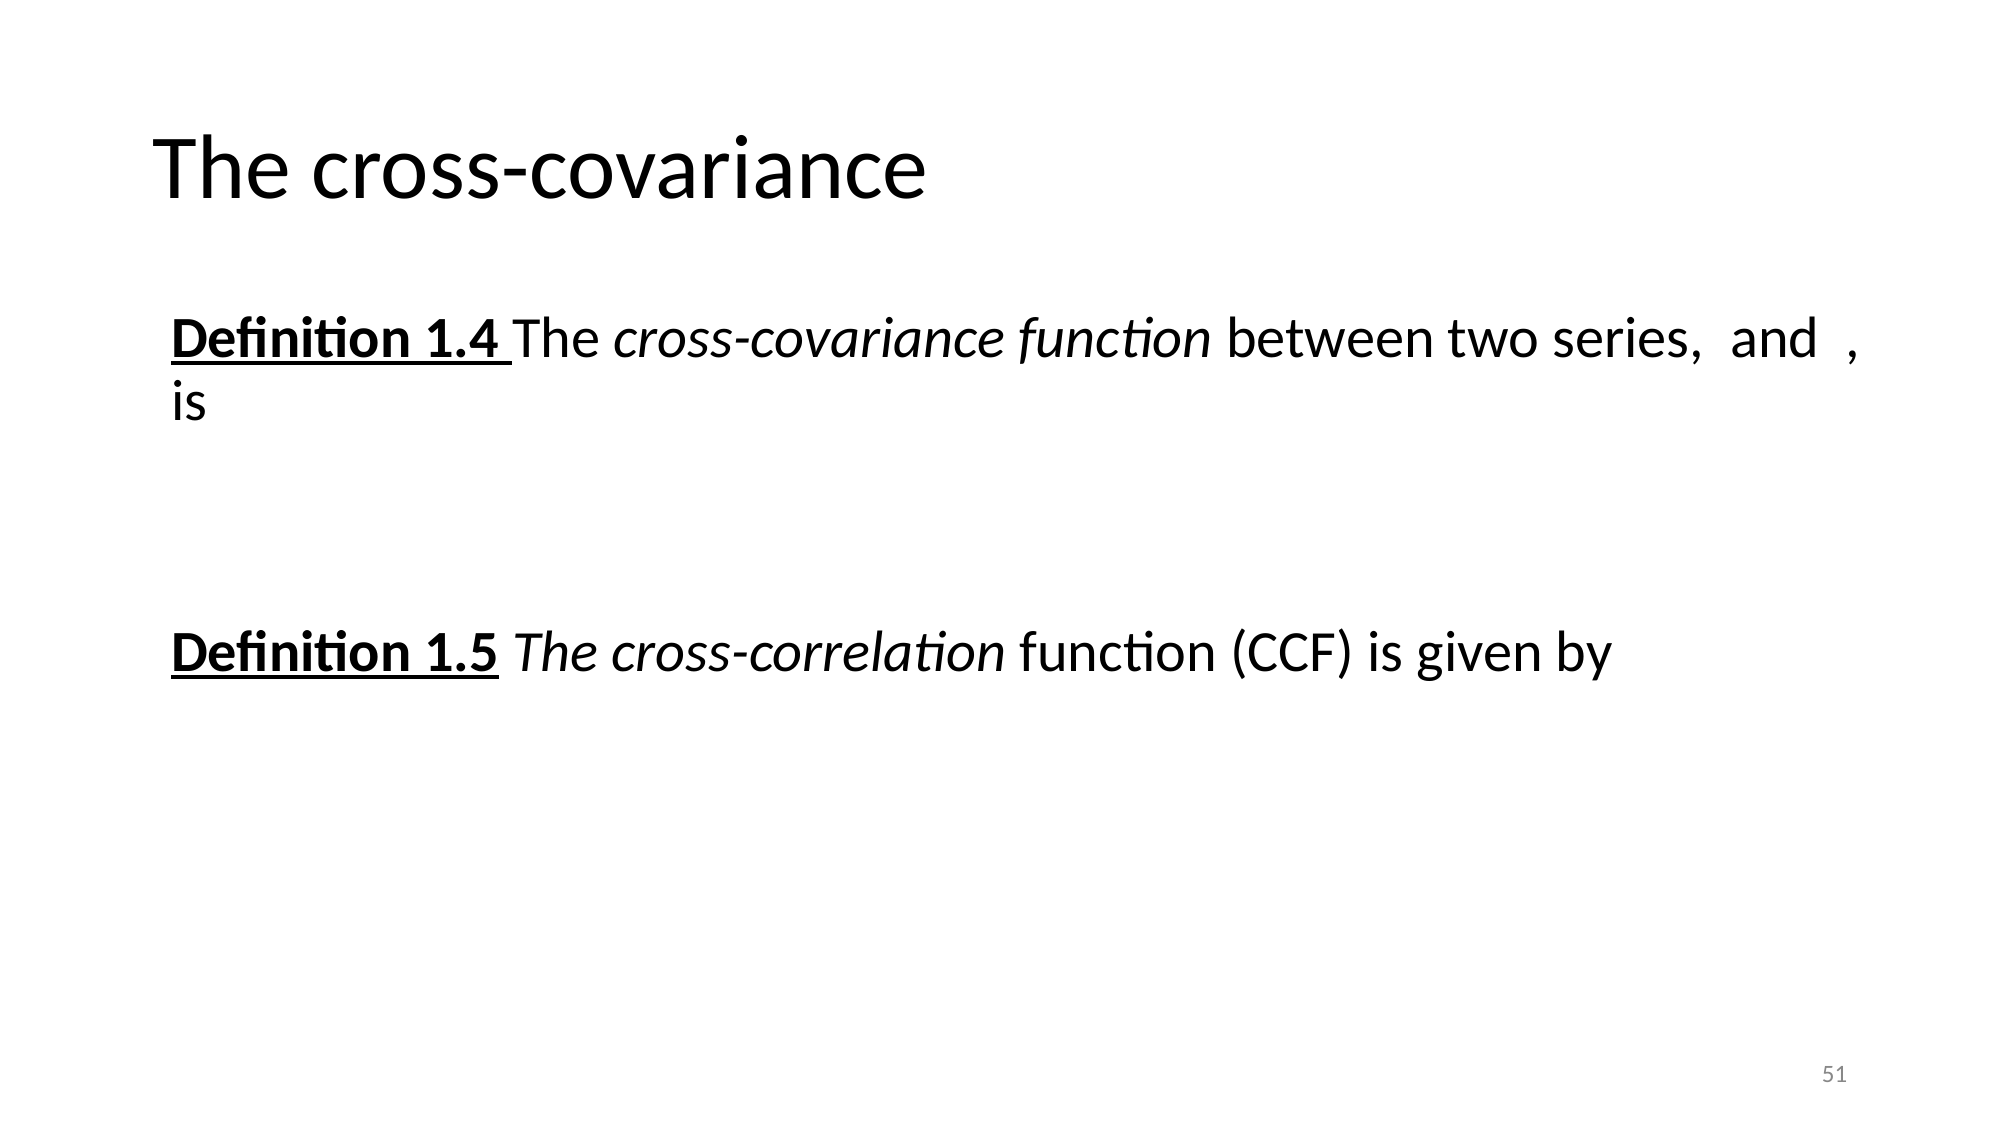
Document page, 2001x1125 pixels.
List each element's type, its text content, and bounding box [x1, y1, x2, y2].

slide_number 51 [1412, 1042, 1863, 1103]
title The cross-covariance [137, 59, 1863, 278]
